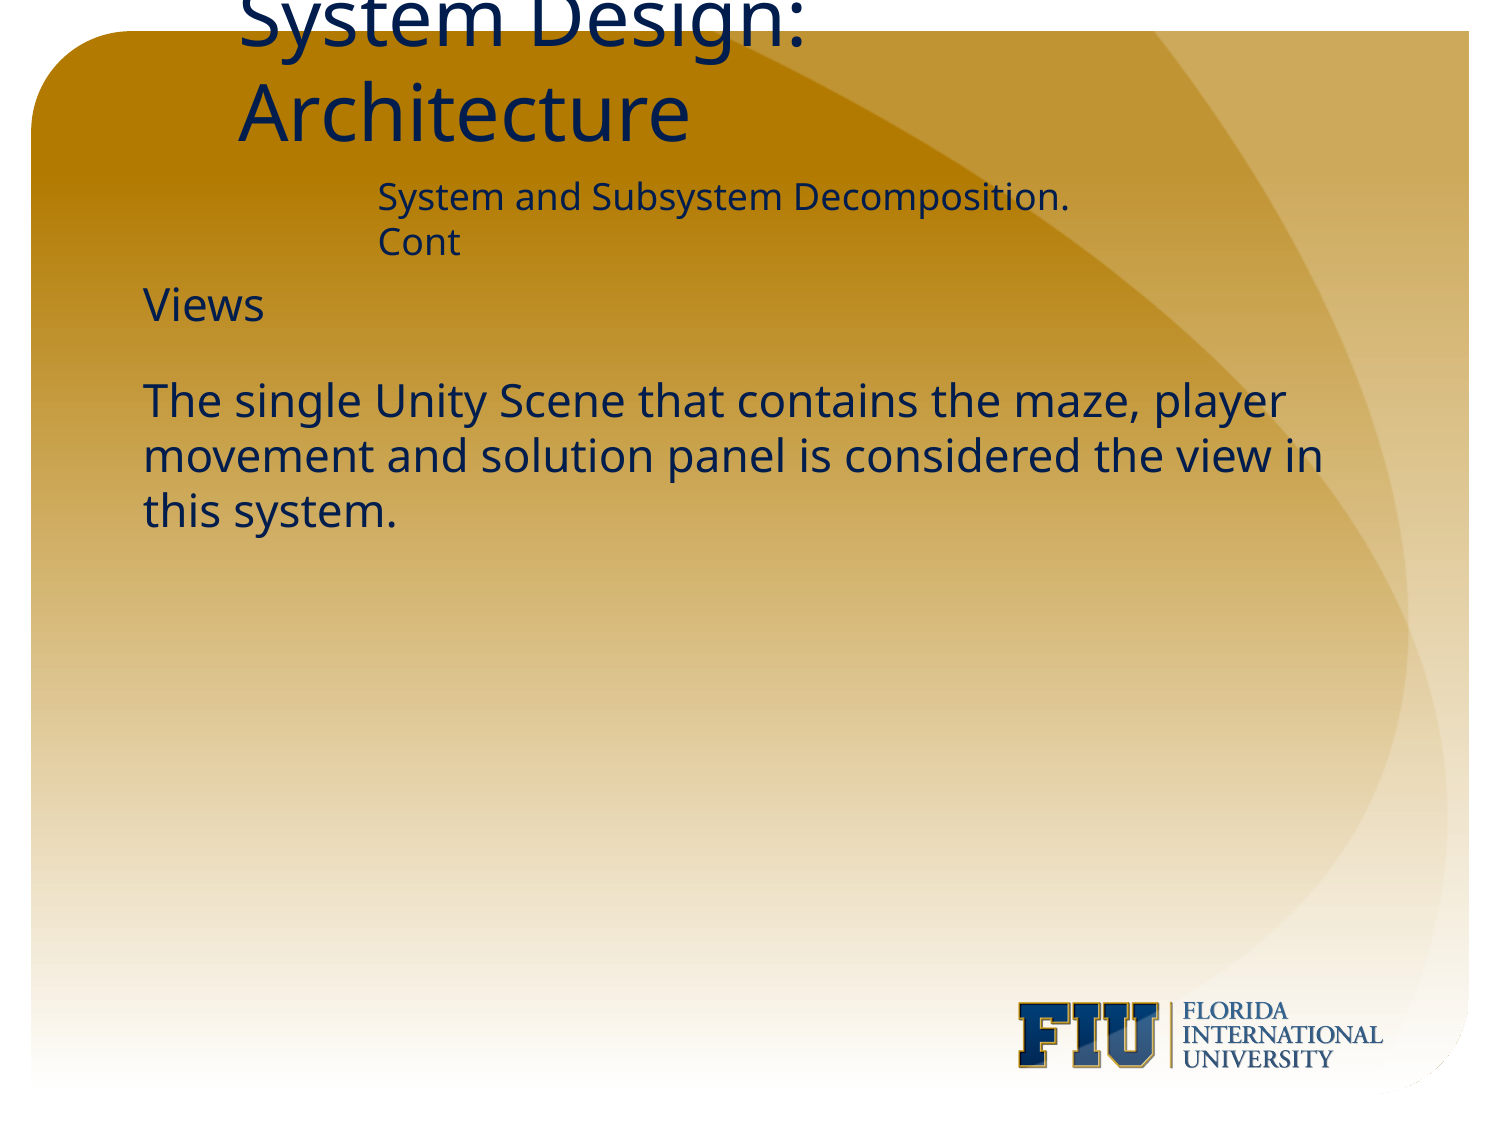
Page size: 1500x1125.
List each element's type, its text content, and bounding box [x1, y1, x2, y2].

title System Design: Architecture [223, 62, 1277, 166]
list Views The single Unity Scene that contains the maze, player movement and solution panel is considered the view in this system. [127, 267, 1372, 959]
text_box System and Subsystem Decomposition. Cont [362, 165, 1137, 226]
picture [24, 30, 1473, 1094]
